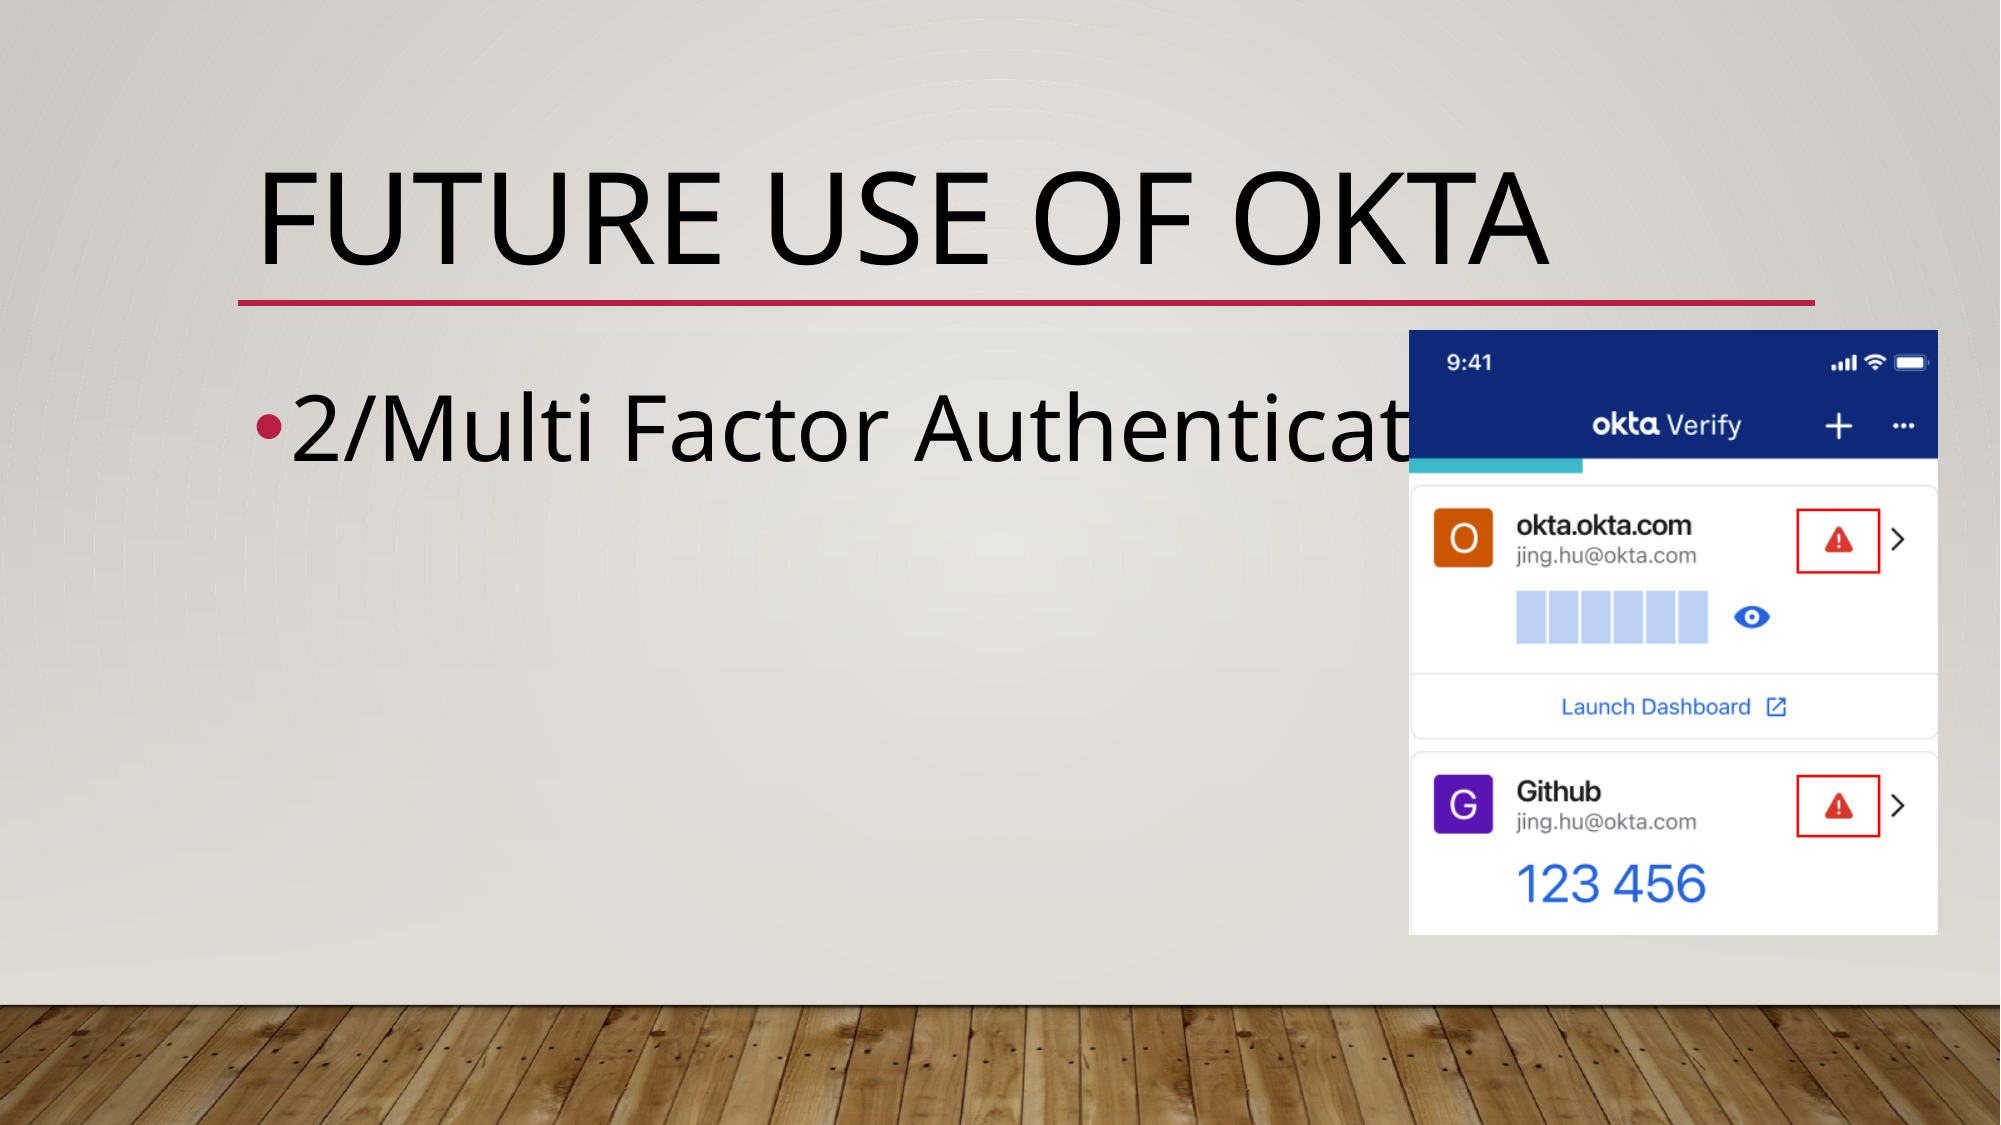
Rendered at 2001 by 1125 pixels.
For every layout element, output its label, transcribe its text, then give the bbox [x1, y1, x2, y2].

title Future use of okta [238, 131, 1814, 305]
picture [1409, 330, 1938, 936]
picture [0, 1005, 2000, 1125]
list 2/Multi Factor Authentication [238, 330, 1409, 897]
